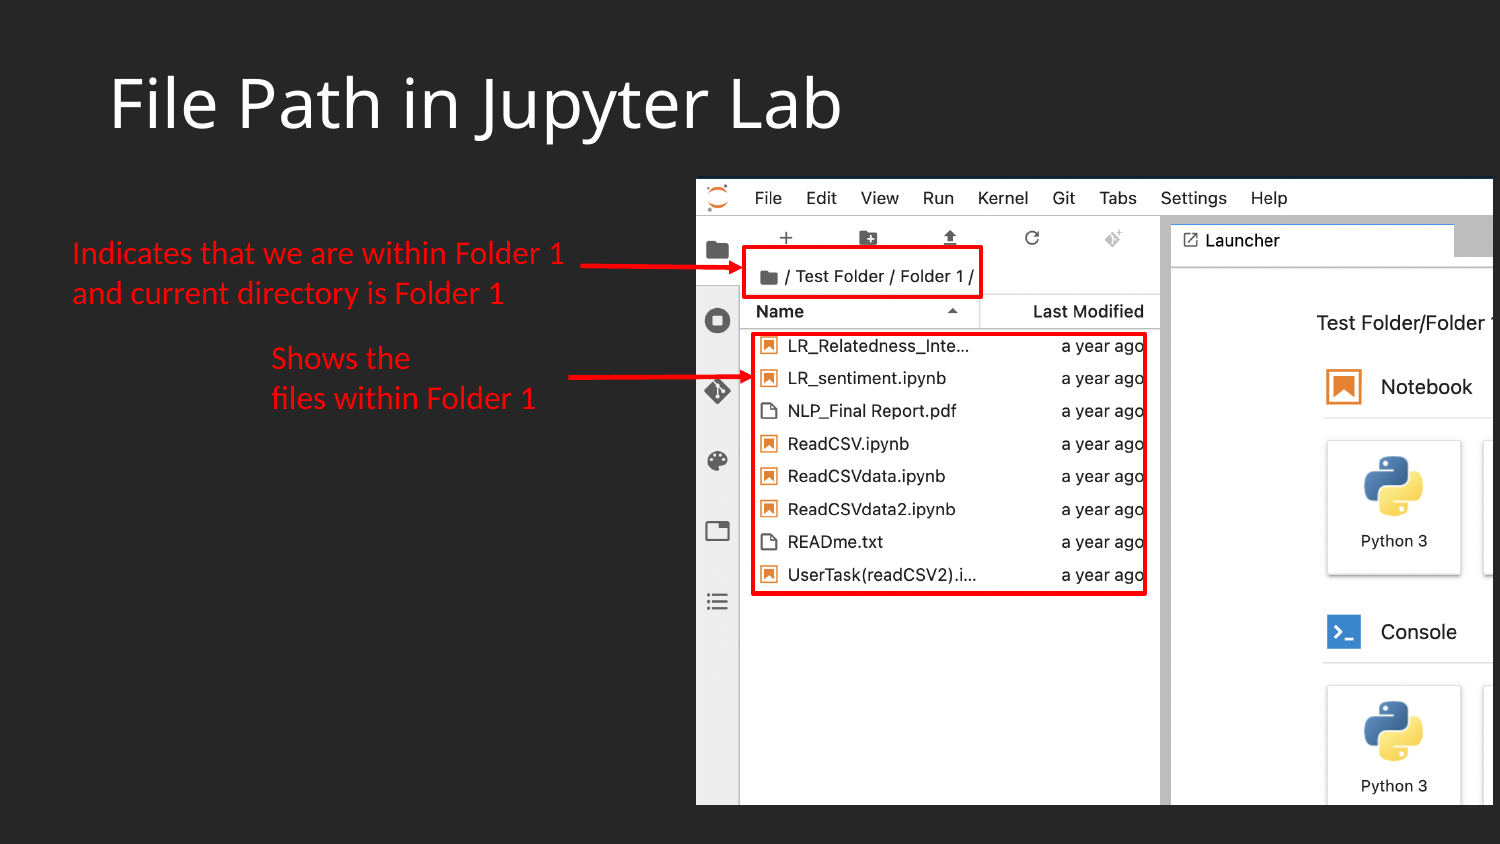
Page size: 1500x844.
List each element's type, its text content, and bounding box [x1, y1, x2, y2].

text_box Shows the files within Folder 1 [256, 328, 600, 424]
text_box File Path in Jupyter Lab [93, 24, 1388, 188]
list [696, 176, 1493, 805]
text_box Indicates that we are within Folder 1 and current directory is Folder 1 [57, 224, 588, 319]
